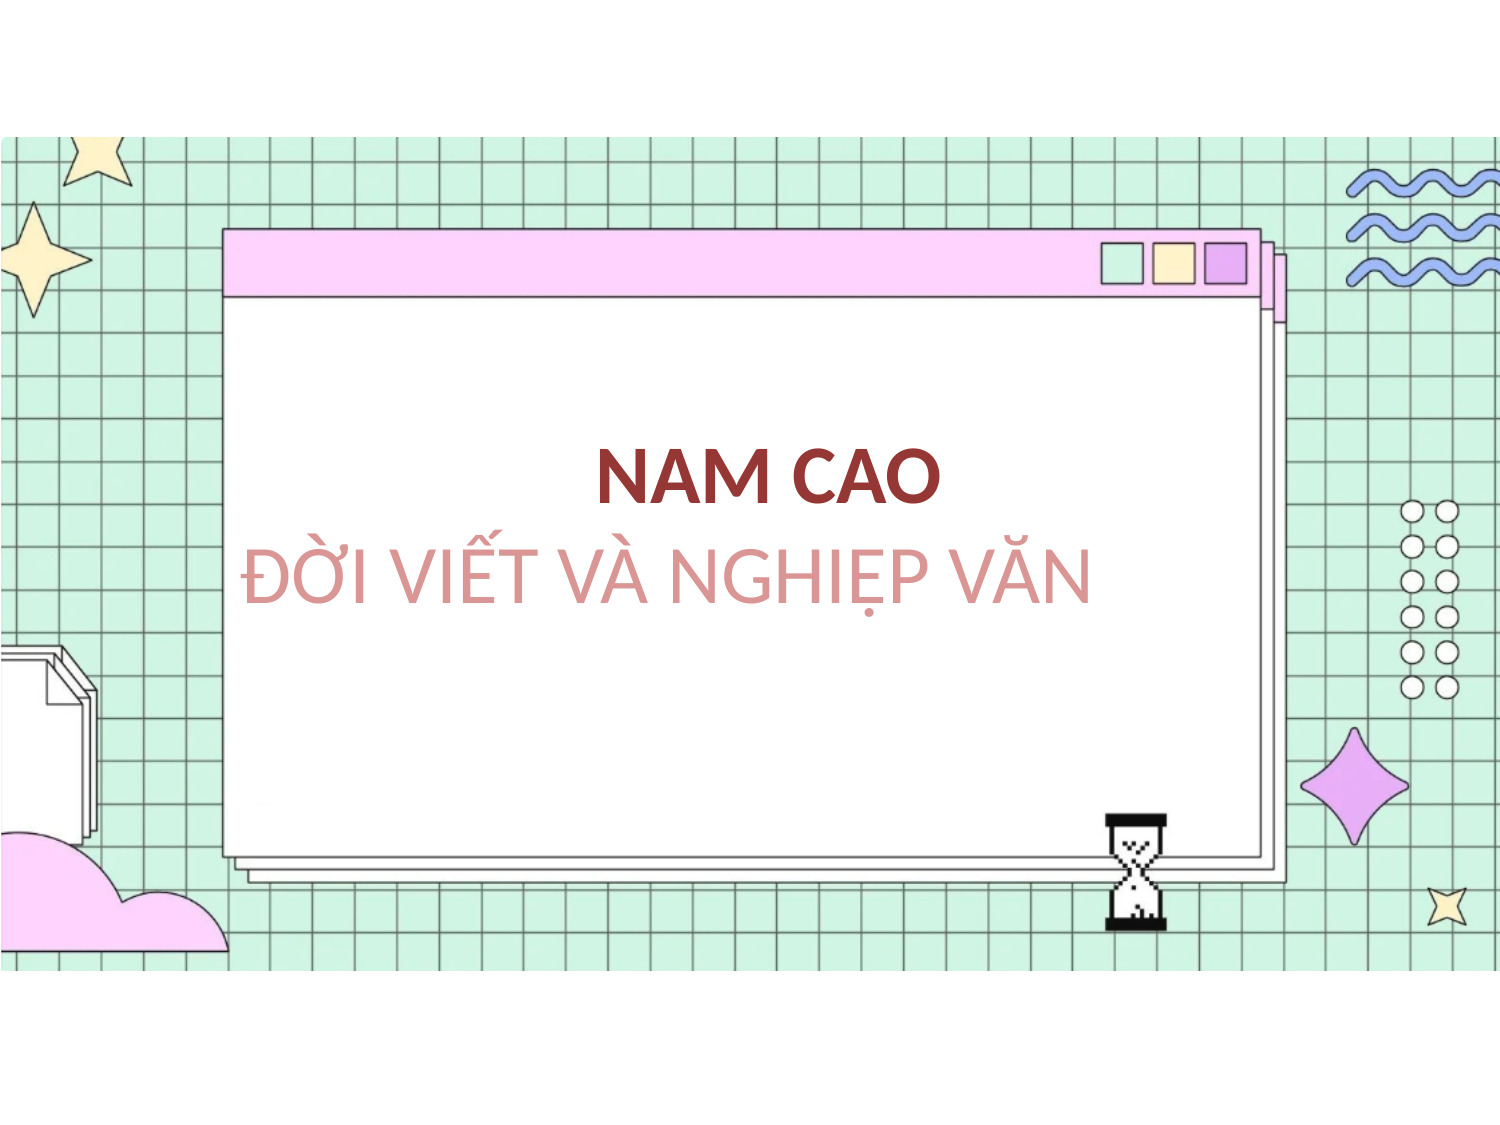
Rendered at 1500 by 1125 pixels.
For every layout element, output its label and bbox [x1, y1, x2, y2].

picture [0, 137, 1500, 972]
